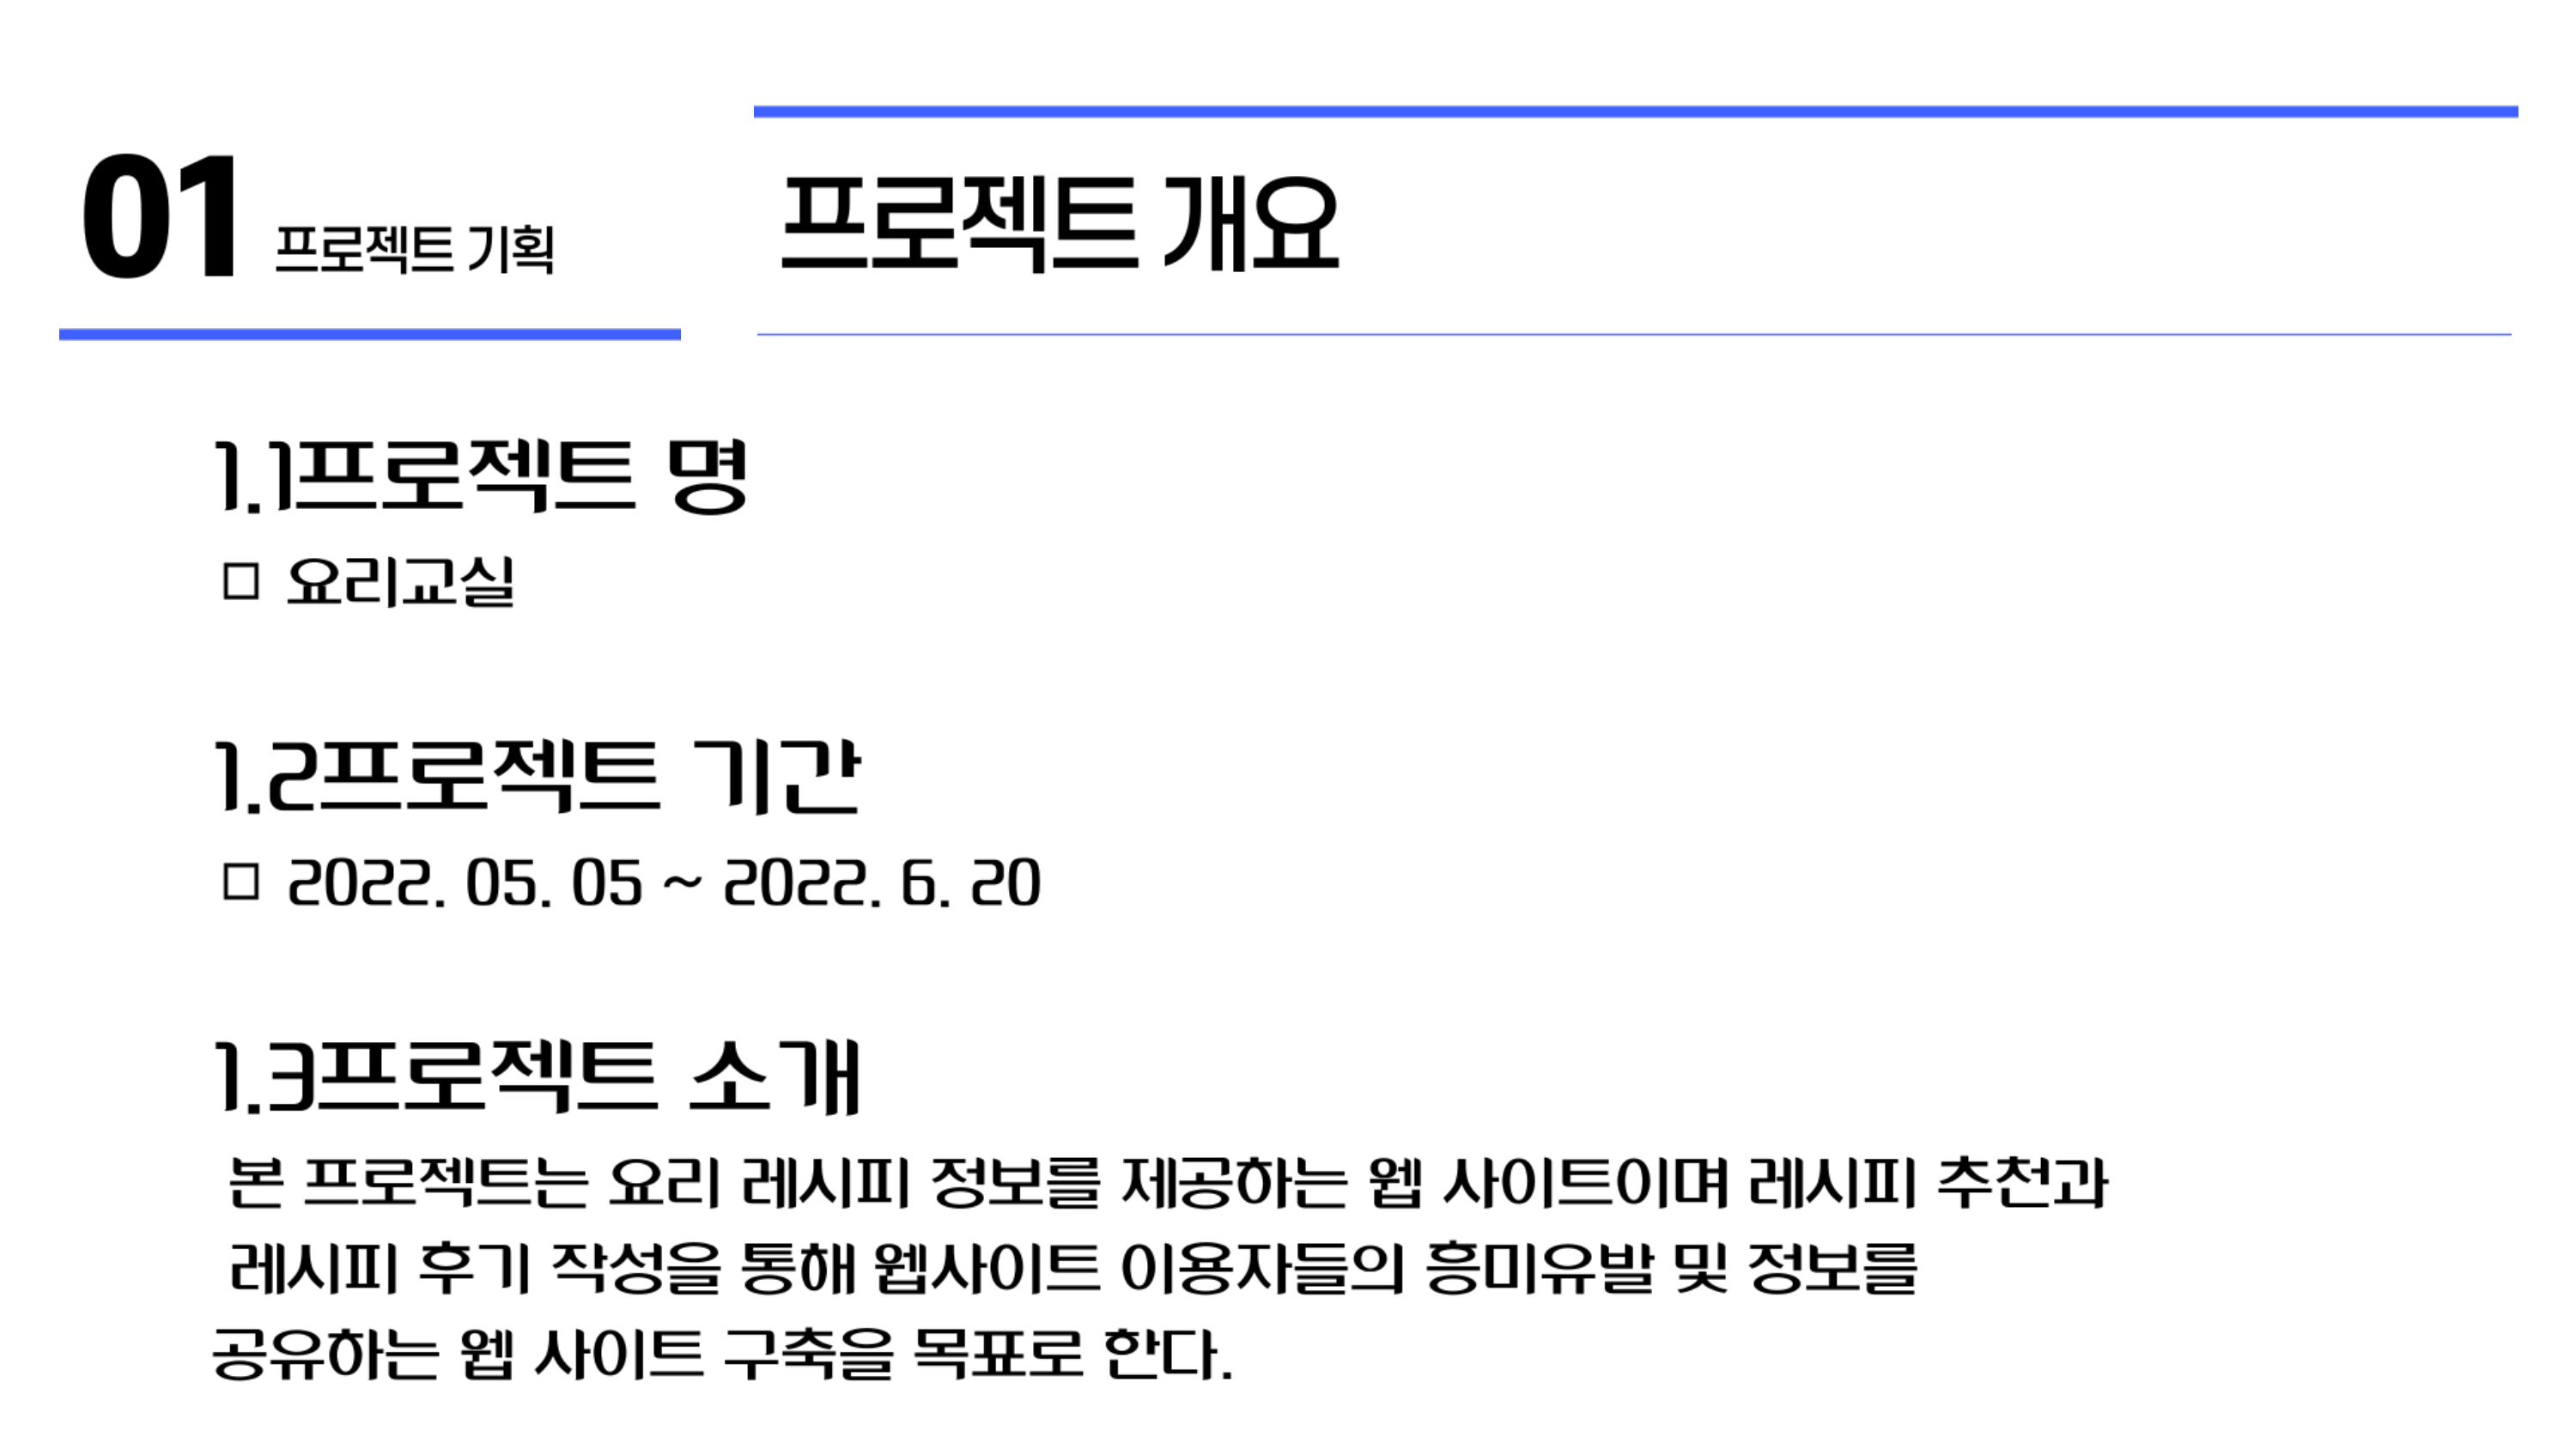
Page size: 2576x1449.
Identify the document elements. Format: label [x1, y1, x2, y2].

text_box [754, 89, 2519, 135]
text_box [59, 312, 681, 358]
picture [197, 383, 2160, 1449]
picture [56, 87, 578, 348]
text_box [756, 331, 2512, 338]
picture [758, 135, 1389, 322]
